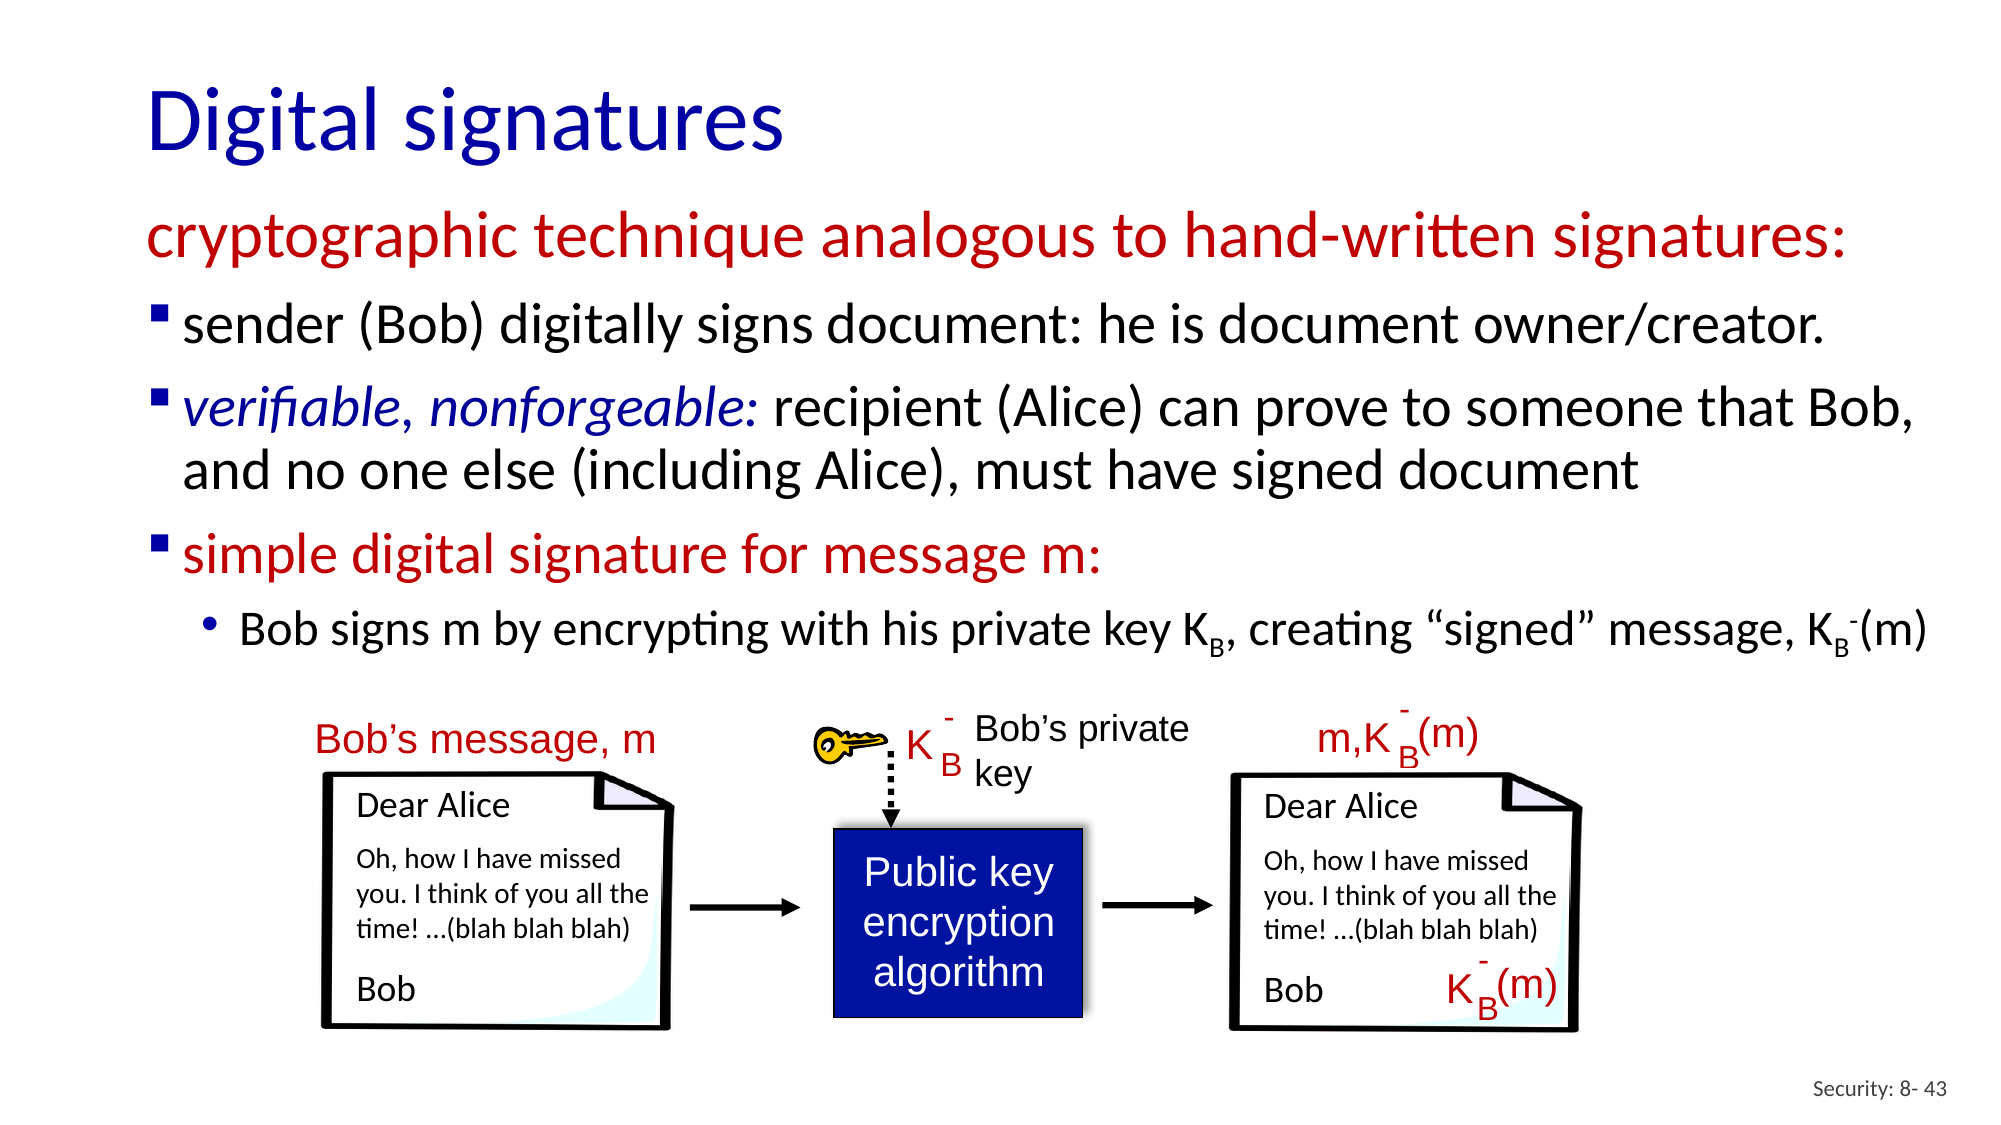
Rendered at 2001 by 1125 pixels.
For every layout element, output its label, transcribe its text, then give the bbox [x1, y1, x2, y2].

text_box [1102, 899, 1214, 912]
title Digital signatures [131, 47, 1856, 192]
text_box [890, 687, 978, 792]
text_box Bob’s message, m [261, 704, 710, 769]
text_box [689, 901, 801, 914]
text_box [884, 814, 898, 829]
text_box cryptographic technique analogous to hand-written signatures: sender (Bob) digitally signs document: he is document owner/creator. verifiable, nonforgeable: recipient (Alice) can prove to someone that Bob, and no one else (including Alice), must have signed document simple digital signature for message m: Bob signs m by encrypting with his private key KB, creating “signed” message, KB-(m) [110, 192, 1950, 746]
picture [812, 726, 889, 765]
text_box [1430, 930, 1578, 1036]
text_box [1222, 768, 1587, 1037]
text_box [314, 767, 679, 1035]
text_box Bob’s private key [959, 696, 1249, 802]
text_box Public key encryption algorithm [847, 837, 1071, 1002]
text_box [833, 829, 1083, 1018]
slide_number Security: 8- 43 [1512, 1056, 1963, 1117]
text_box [1307, 679, 1499, 768]
